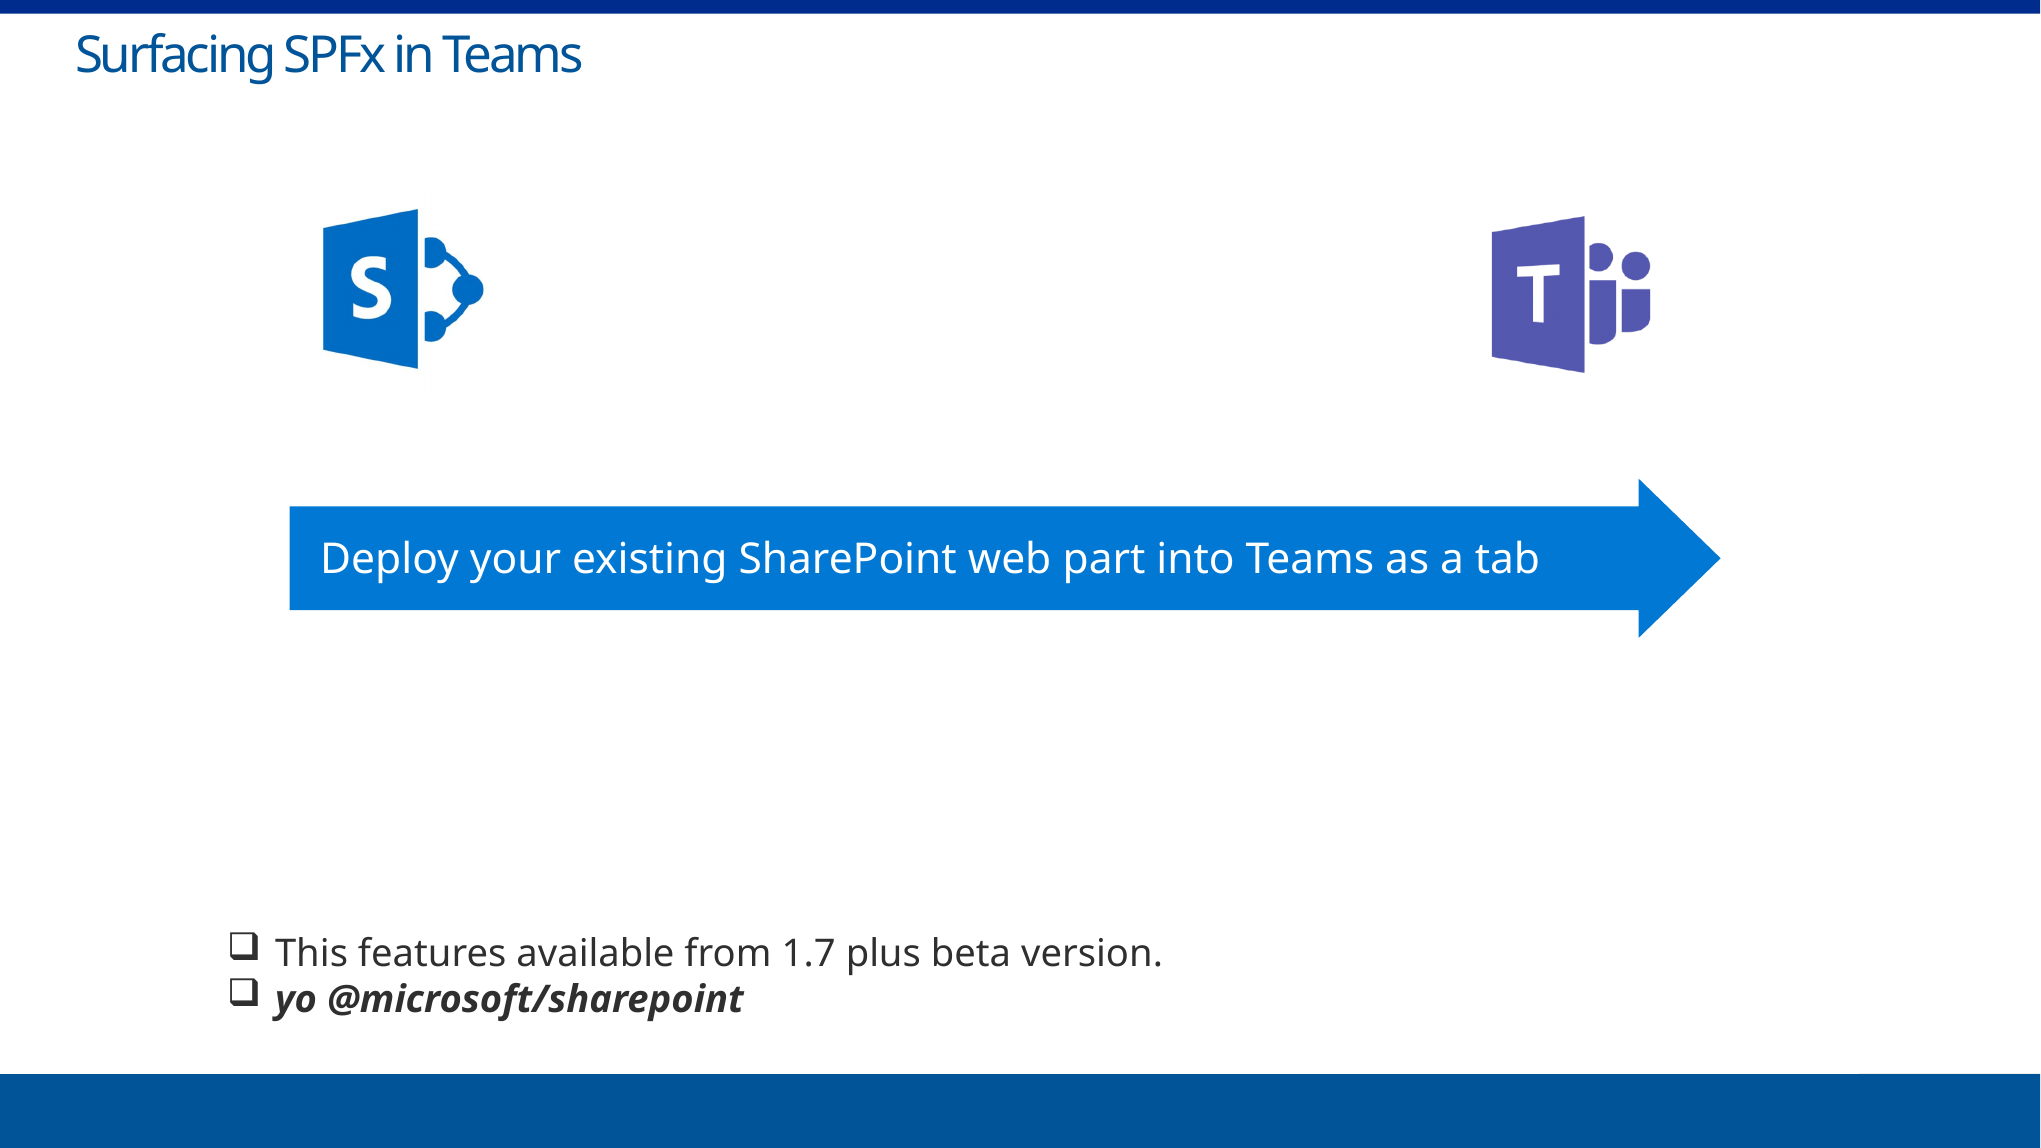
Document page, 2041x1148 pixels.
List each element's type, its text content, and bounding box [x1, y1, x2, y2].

picture [1435, 168, 1703, 410]
title Surfacing SPFx in Teams [51, 13, 2010, 100]
text_box Deploy your existing SharePoint web part into Teams as a tab [288, 477, 1722, 639]
text_box This features available from 1.7 plus beta version. yo @microsoft/sharepoint [212, 920, 1189, 1028]
picture [289, 179, 510, 400]
